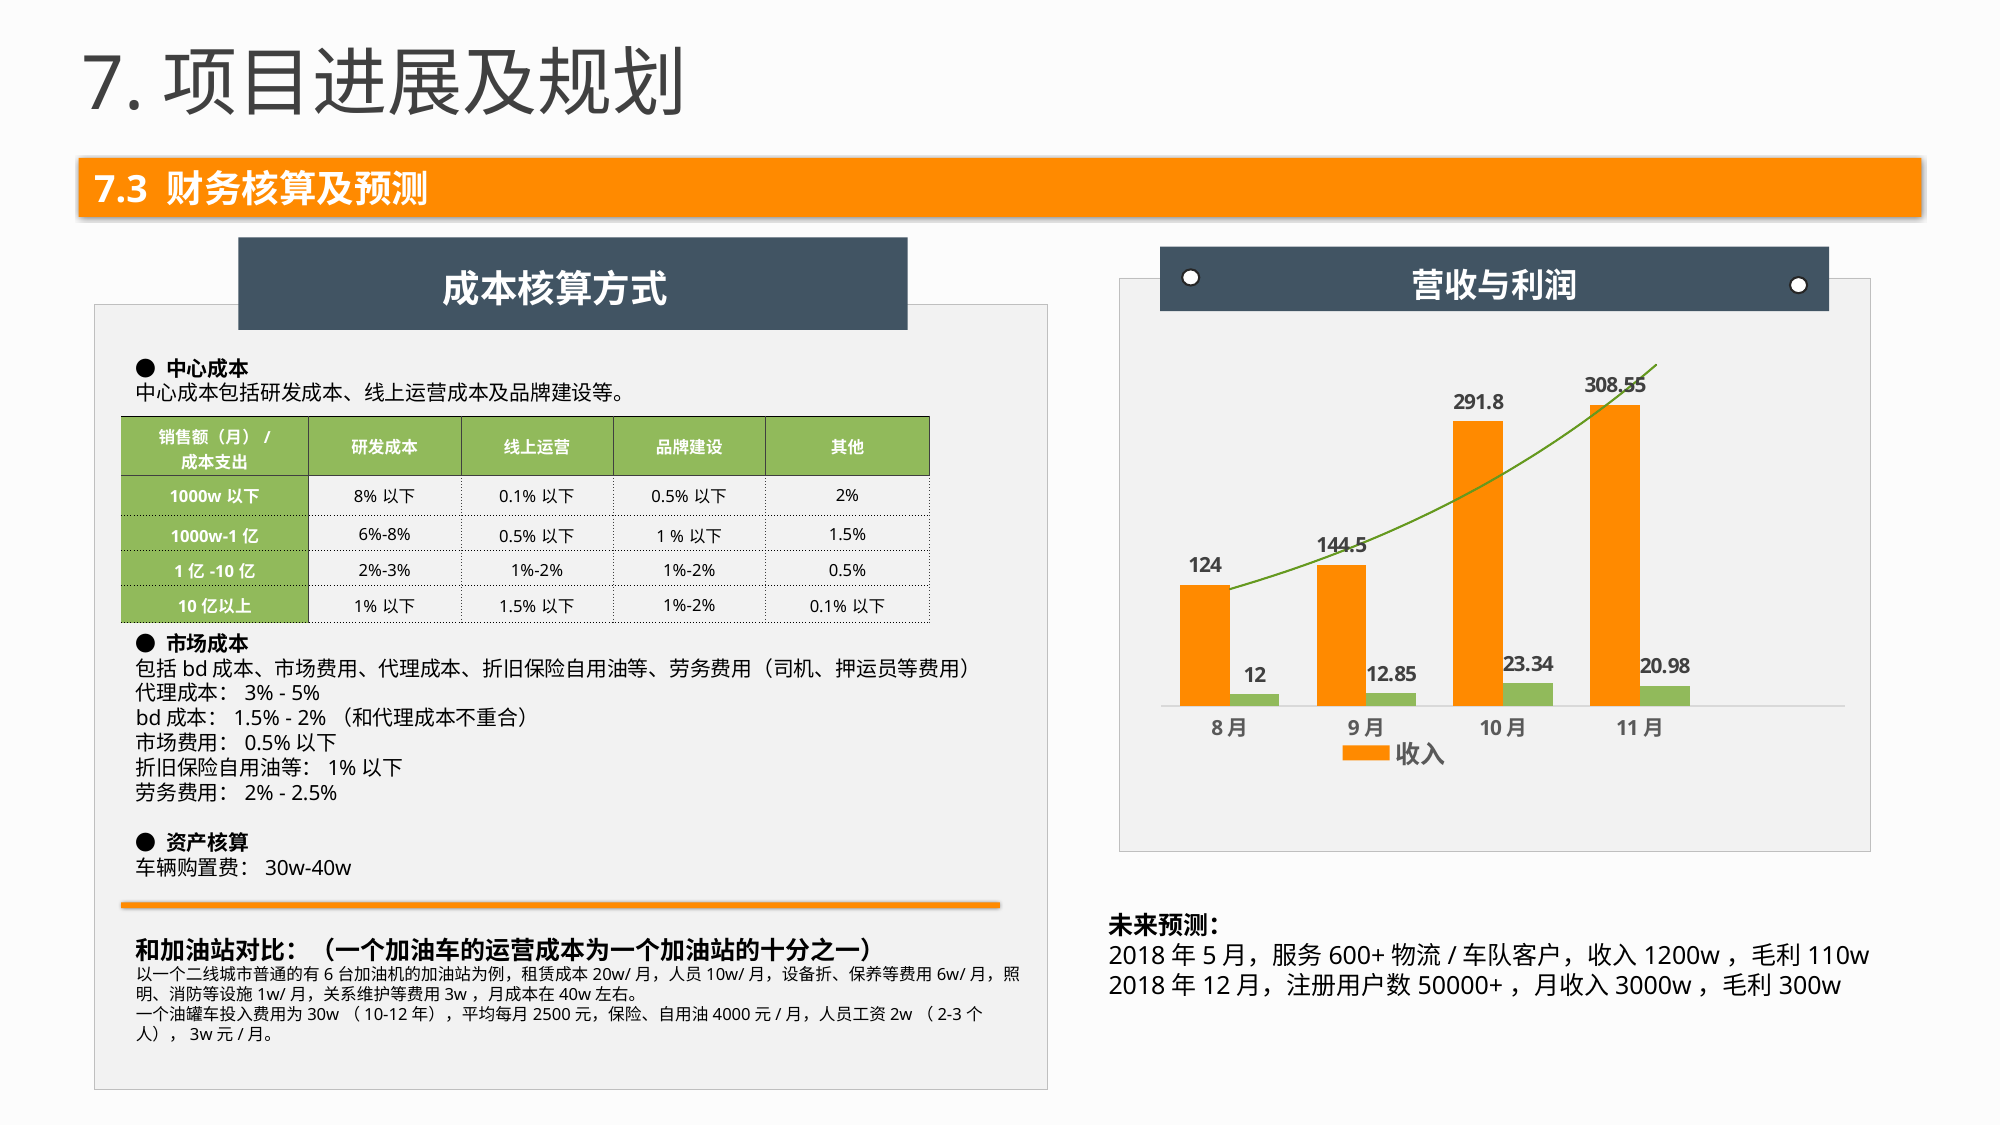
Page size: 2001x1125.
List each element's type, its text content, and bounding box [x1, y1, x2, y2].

table_cell 2% [765, 476, 930, 515]
table_header 其他 [766, 417, 929, 475]
table_cell 0.5%以下 [461, 515, 613, 551]
text_box 7.项目进展及规划 [81, 51, 1922, 124]
table_cell 0.5% [765, 551, 930, 586]
table_cell 10亿以上 [121, 586, 308, 622]
table_cell 0.5%以下 [613, 476, 765, 515]
table_cell 1%-2% [461, 551, 613, 586]
table_cell 1.5% [765, 515, 930, 551]
table_cell 1.5%以下 [461, 586, 613, 622]
table_cell 1000w-1亿 [121, 515, 308, 551]
text_box [93, 304, 1049, 1091]
table_cell 8%以下 [309, 476, 461, 515]
text_box ● 中心成本 中心成本包括研发成本、线上运营成本及品牌建设等。 [121, 347, 930, 413]
text_box [120, 901, 1001, 909]
text_box 成本核算方式 [266, 257, 845, 318]
table_header 研发成本 [309, 417, 461, 475]
table_cell 2%-3% [309, 551, 461, 586]
table_cell 0.1%以下 [461, 476, 613, 515]
table_cell 1%-2% [613, 586, 765, 622]
table_header 线上运营 [462, 417, 613, 475]
table_cell 1亿-10亿 [121, 551, 308, 586]
text_box 和加油站对比：（一个加油车的运营成本为一个加油站的十分之一） 以一个二线城市普通的有6台加油机的加油站为例，租赁成本20w/月，人员10w/月，设备折、保养等费用6w/月，照明、消防等设施1w/月，关系维护等费用3w，月成本在40w左右。 一个油罐车投入费用为30w（10-12年），平均每月2500元，保险、自用油4000元/月，人员工资2w（2-3个人），3w元/月。 [121, 926, 1048, 1052]
table_header 品牌建设 [614, 417, 765, 475]
table_cell 1000w以下 [121, 476, 308, 515]
table_cell 0.1%以下 [765, 586, 930, 622]
table_header 销售额（月）/ 成本支出 [121, 417, 308, 475]
table_cell 1 %以下 [613, 515, 765, 551]
table_cell 1%-2% [613, 551, 765, 586]
text_box [78, 157, 1922, 218]
table_cell 1%以下 [309, 586, 461, 622]
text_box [1119, 246, 1871, 852]
text_box [237, 236, 909, 331]
table_cell 6%-8% [309, 515, 461, 551]
text_box 未来预测： 2018年5月，服务600+物流/车队客户，收入1200w，毛利110w 2018年12月，注册用户数50000+，月收入3000w，毛利300w [1093, 902, 1922, 1007]
text_box ● 市场成本 包括bd成本、市场费用、代理成本、折旧保险自用油等、劳务费用（司机、押运员等费用） 代理成本：3% - 5% bd成本：1.5% - 2%（和代理成本不重合） 市场费用：0.5%以下 折旧保险自用油等：1%以下 劳务费用：2% - 2.5% ● 资产核算 车辆购置费：30w-40w [121, 622, 1000, 888]
text_box 7.3 财务核算及预测 [94, 164, 1849, 210]
